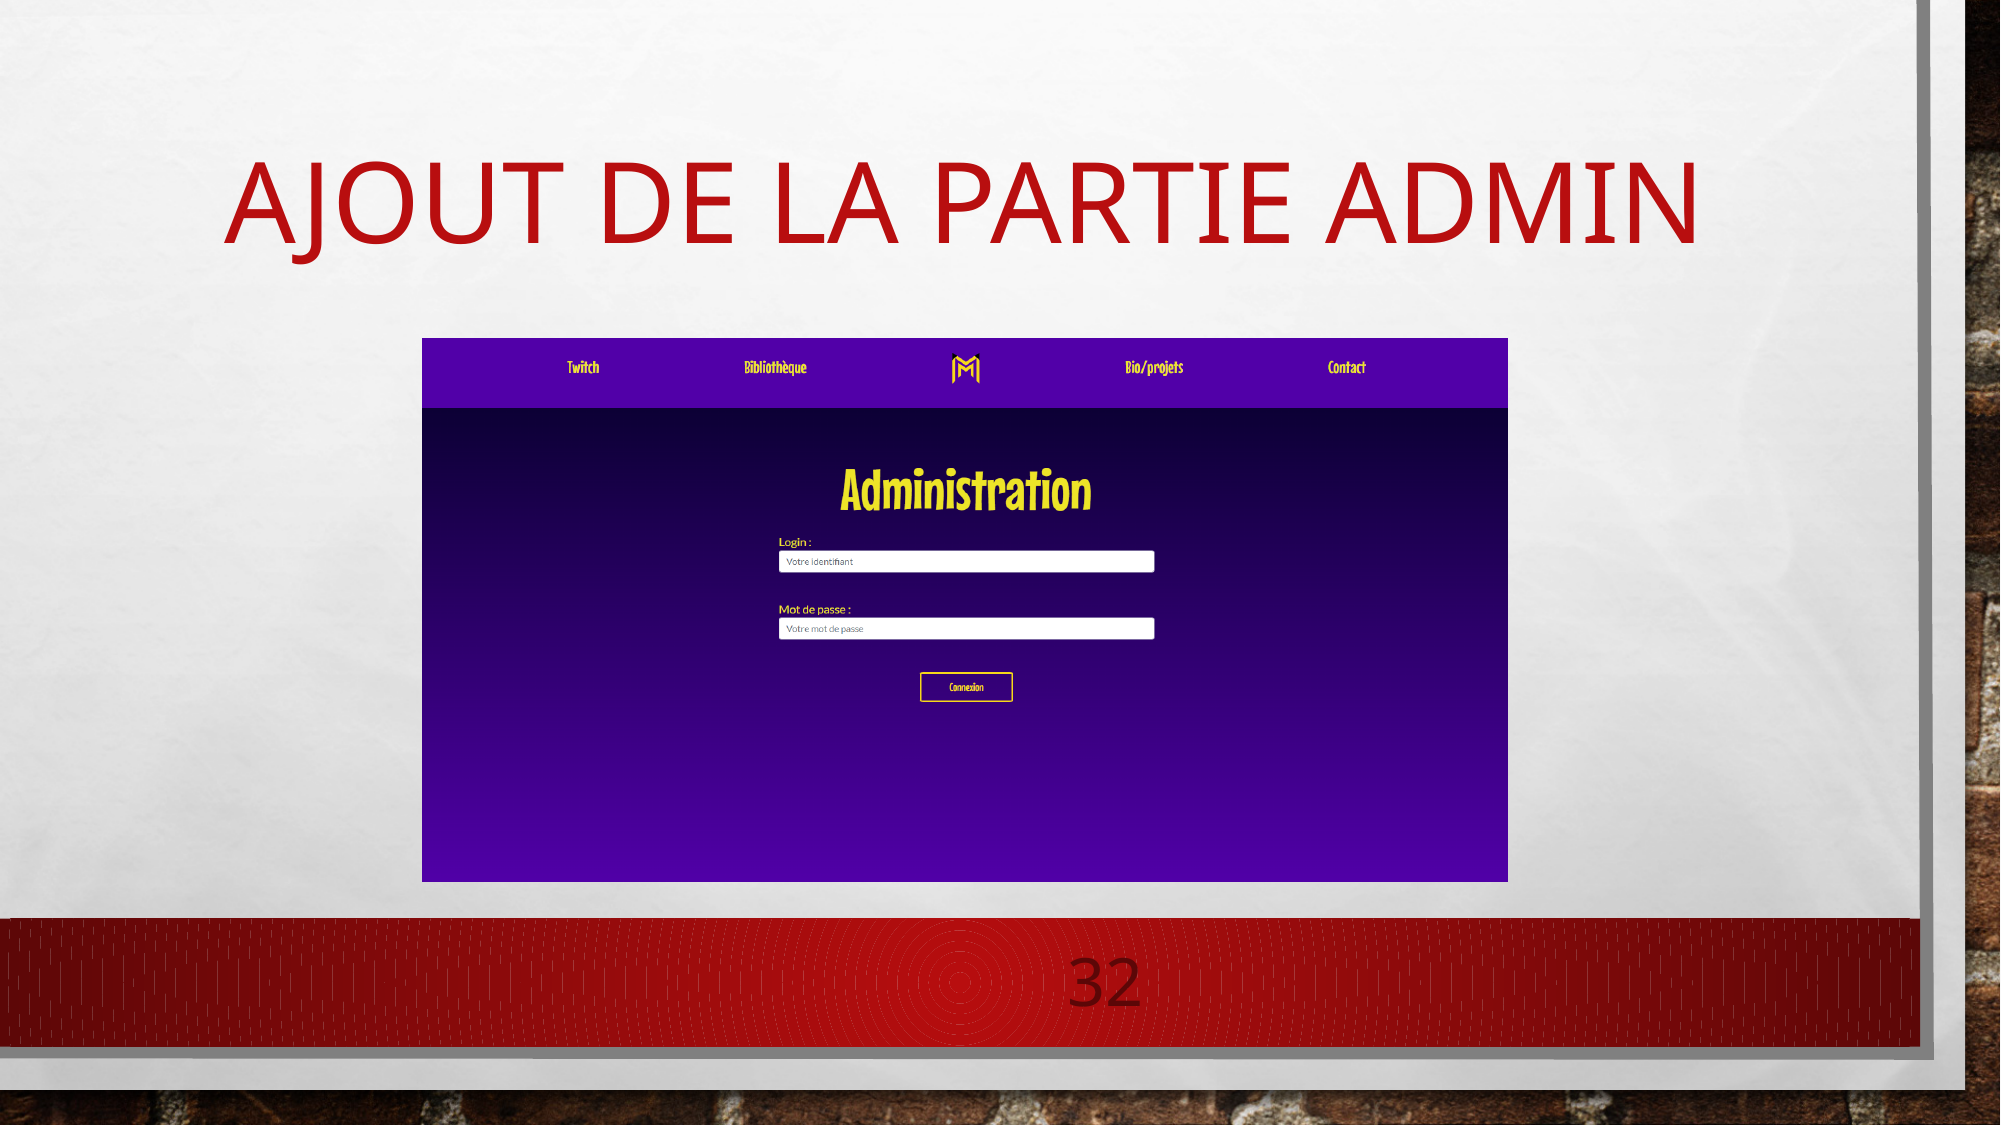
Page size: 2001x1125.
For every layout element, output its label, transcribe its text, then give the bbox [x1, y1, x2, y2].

picture [0, 0, 2000, 1125]
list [422, 338, 1508, 883]
title Ajout de la partie admin [112, 112, 1818, 302]
slide_number 32 [1031, 944, 1181, 1027]
